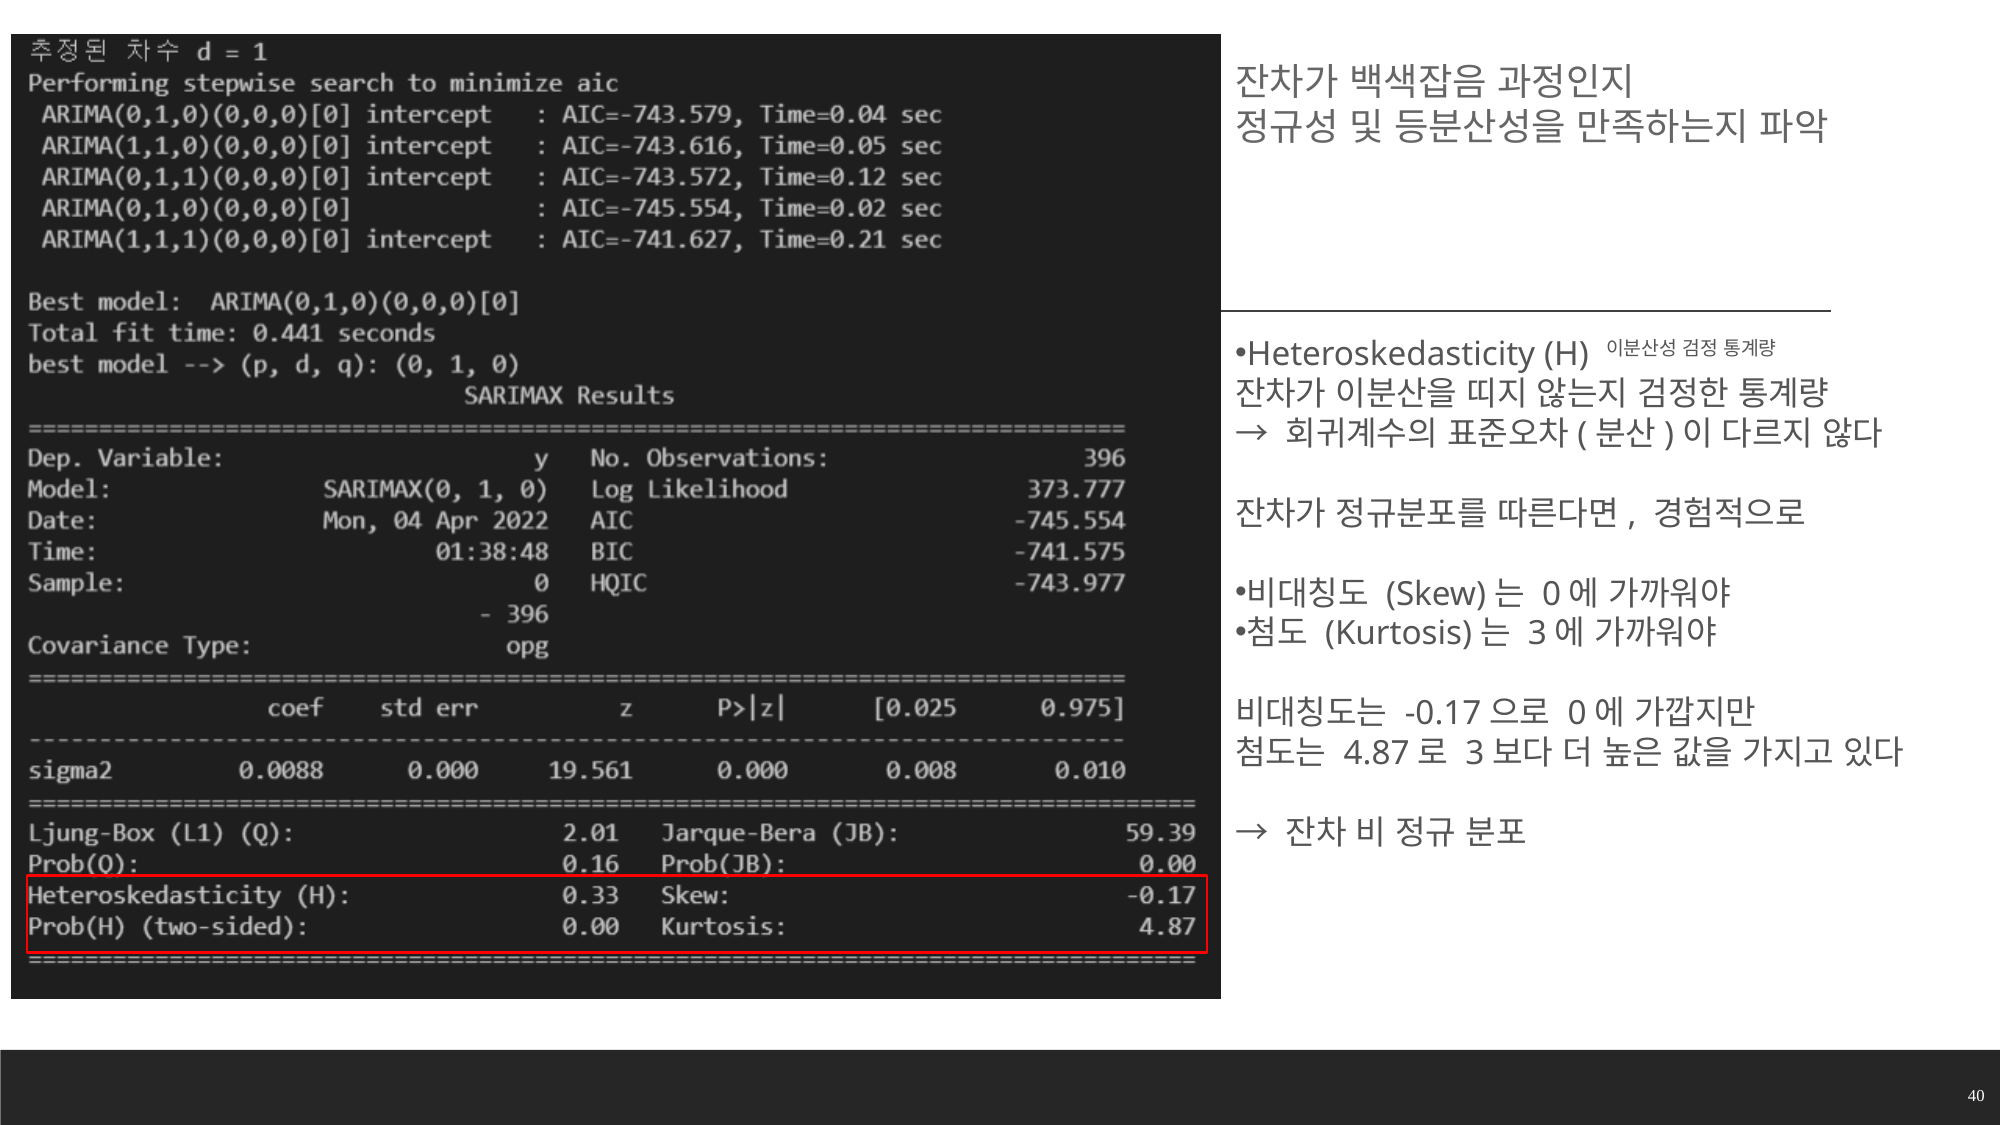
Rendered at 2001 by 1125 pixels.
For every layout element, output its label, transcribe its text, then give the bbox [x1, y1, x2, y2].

text_box 잔차가 백색잡음 과정인지 정규성 및 등분산성을 만족하는지 파악 [1228, 50, 2000, 156]
slide_number 40 [1576, 1065, 2000, 1125]
text_box Heteroskedasticity (H) 이분산성 검정 통계량 잔차가 이분산을 띠지 않는지 검정한 통계량 → 회귀계수의 표준오차(분산)이 다르지 않다 잔차가 정규분포를 따른다면, 경험적으로 비대칭도 (Skew)는 0에 가까워야 첨도 (Kurtosis)는 3에 가까워야 비대칭도는 -0.17으로 0에 가깝지만 첨도는 4.87로 3보다 더 높은 값을 가지고 있다 → 잔차 비 정규 분포 [1228, 324, 2000, 859]
picture [10, 34, 1221, 1000]
